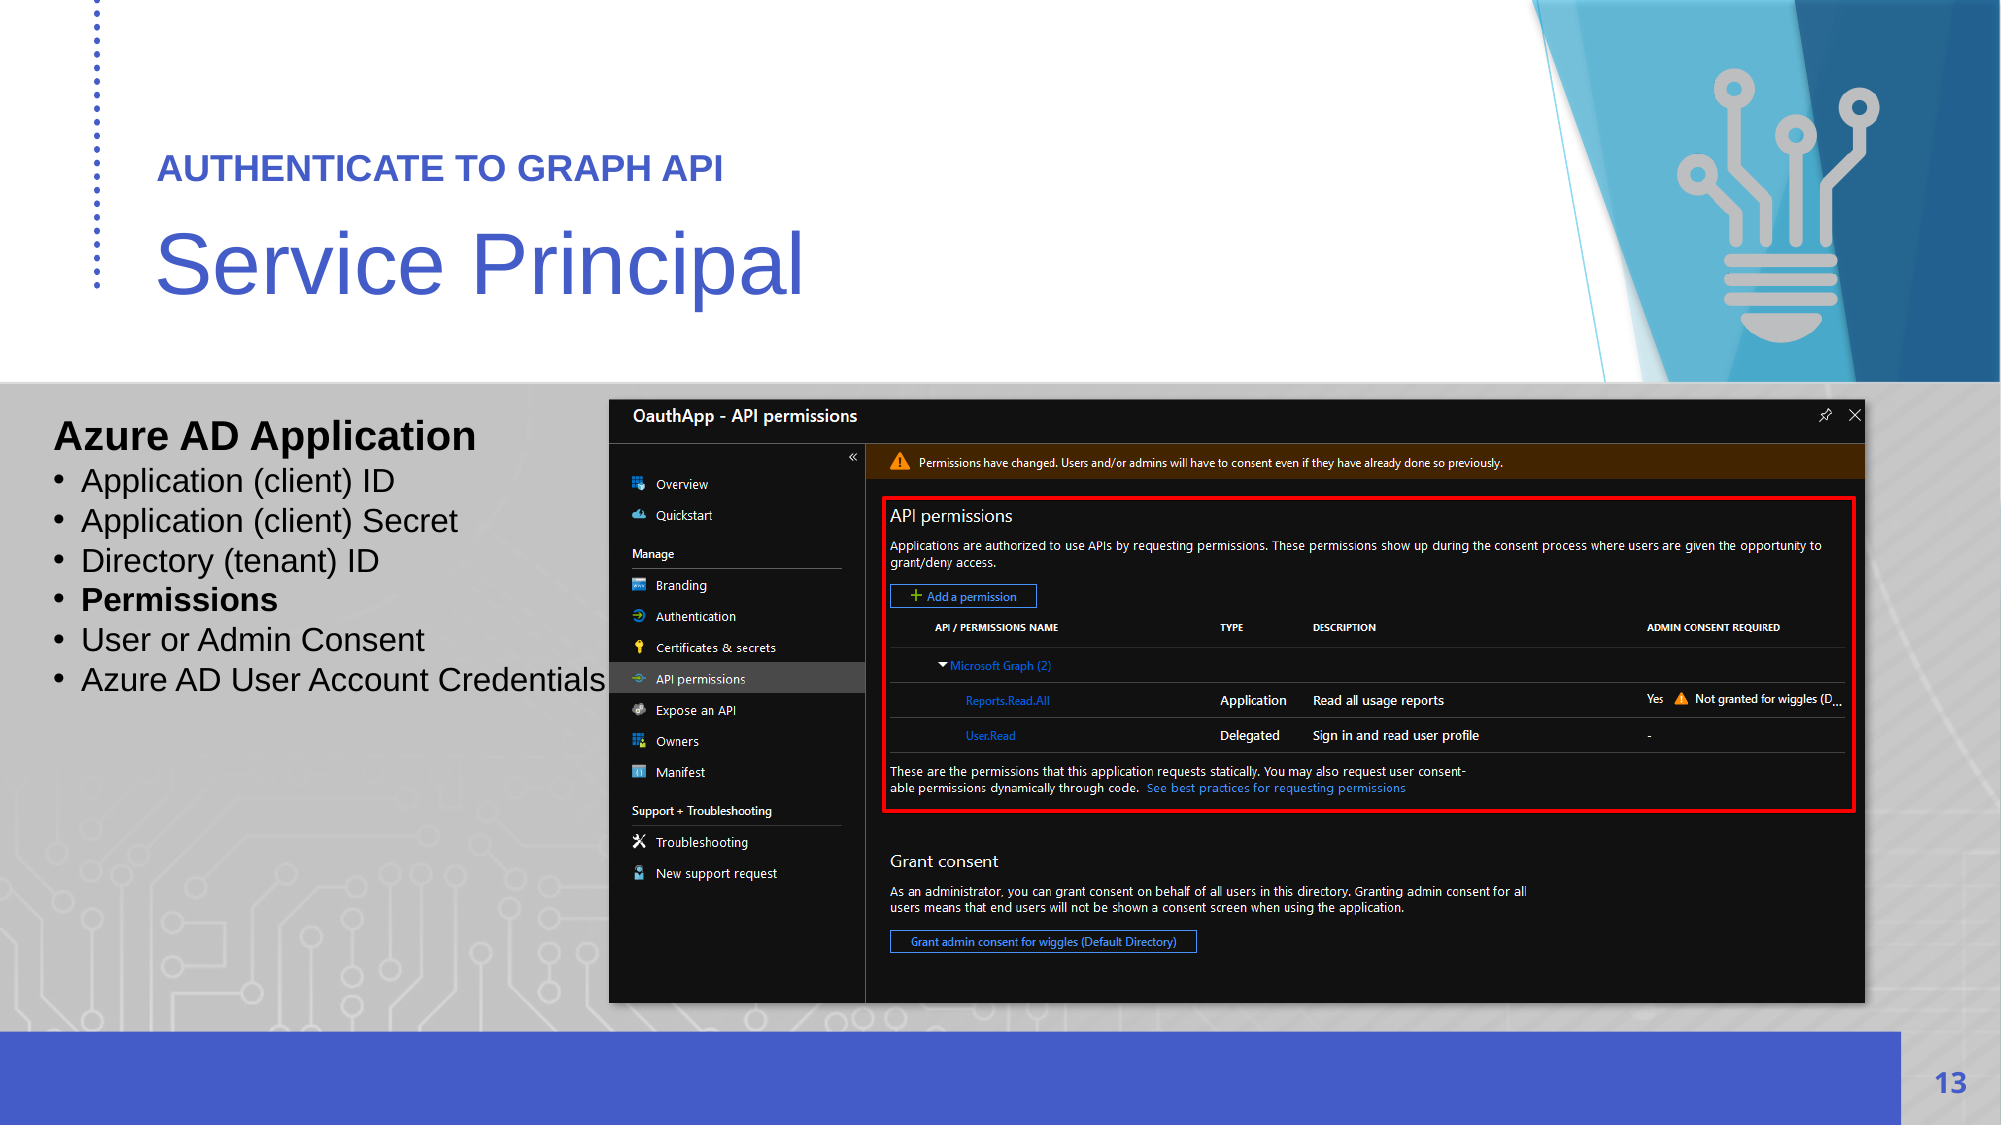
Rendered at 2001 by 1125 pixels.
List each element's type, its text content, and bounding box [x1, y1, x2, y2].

text_box Service Principal [140, 199, 823, 320]
text_box AUTHENTICATE TO GRAPH API [141, 136, 740, 197]
picture [0, 32, 2000, 1125]
